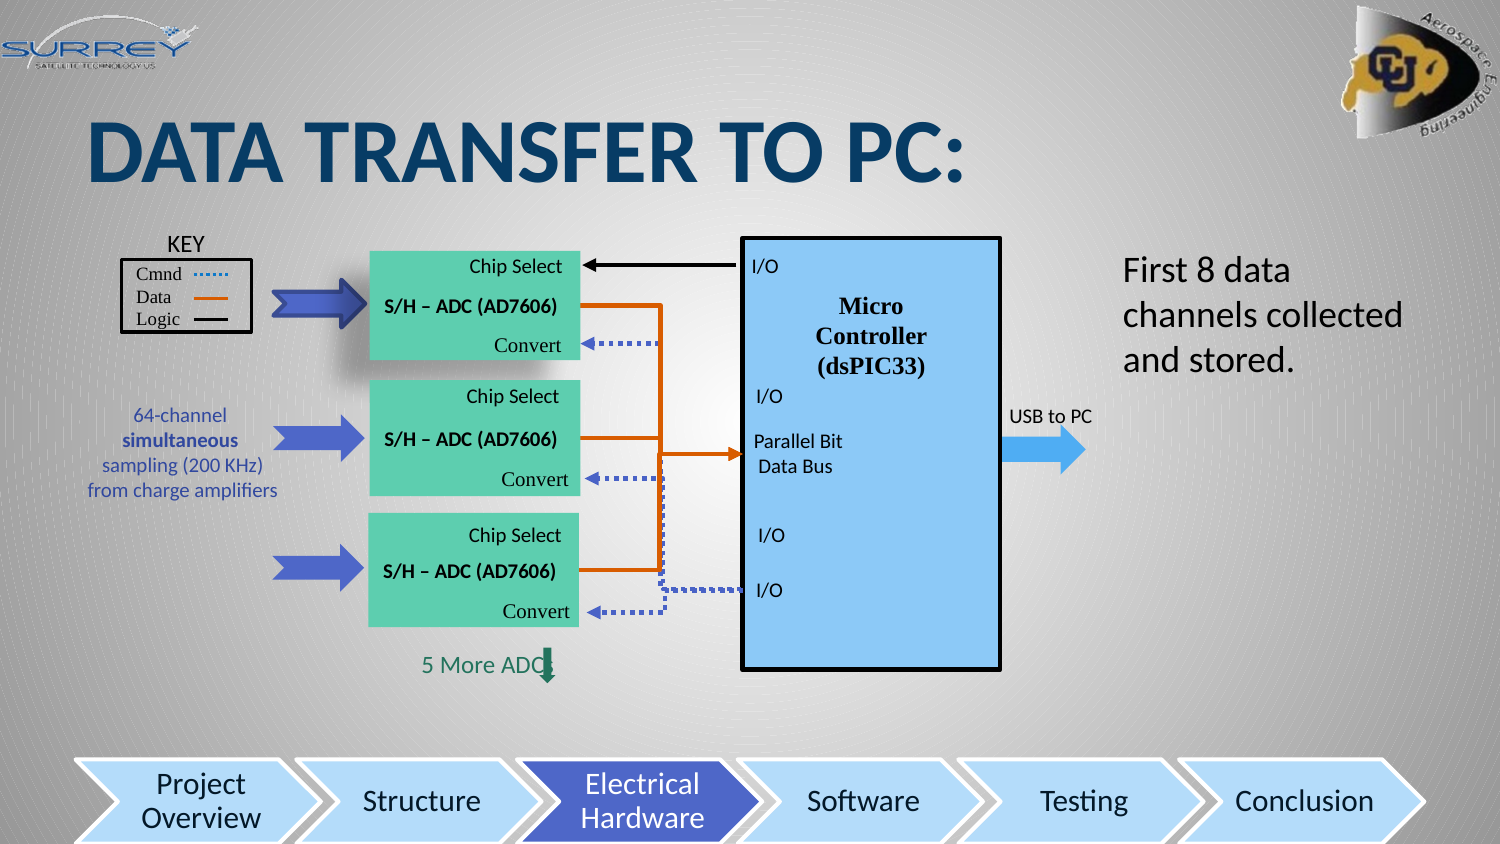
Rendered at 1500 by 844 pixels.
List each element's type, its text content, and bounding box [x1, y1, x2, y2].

picture [1341, 0, 1500, 151]
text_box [70, 219, 1109, 690]
title DATA TRANSFER TO PC: [70, 75, 1421, 216]
picture [0, 0, 201, 120]
text_box First 8 data channels collected and stored. [1113, 237, 1436, 432]
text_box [74, 759, 1426, 844]
